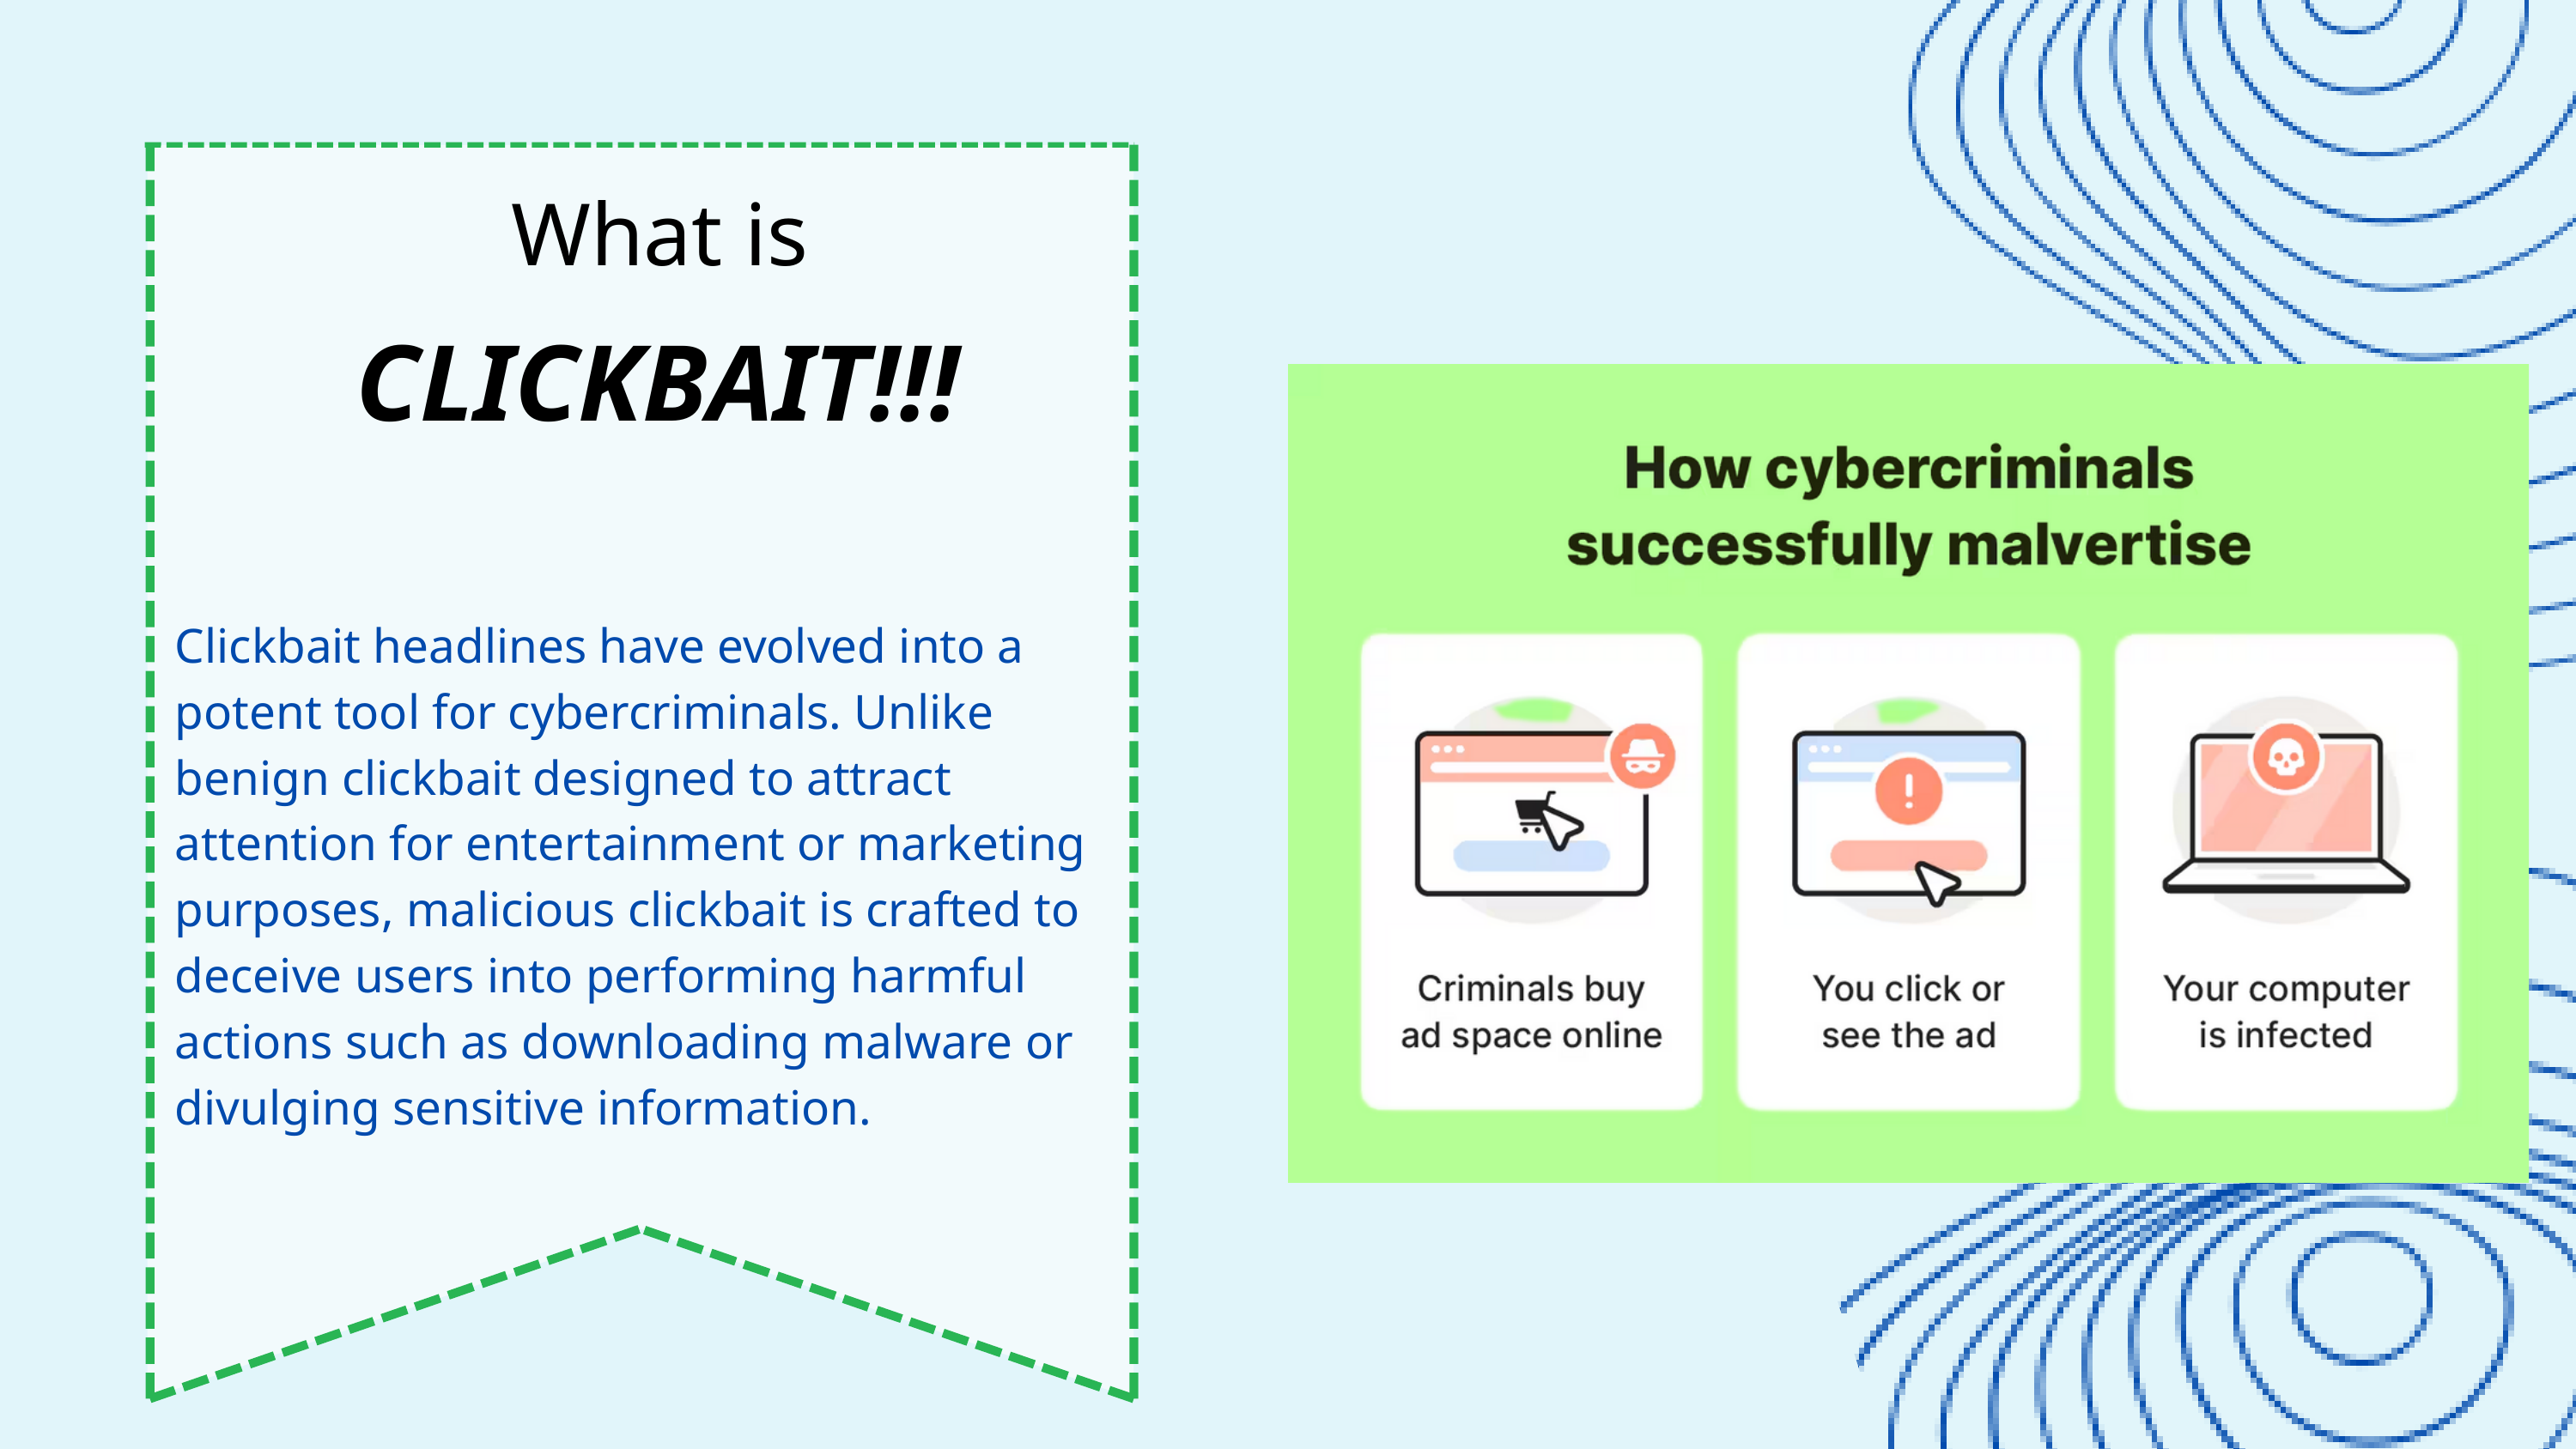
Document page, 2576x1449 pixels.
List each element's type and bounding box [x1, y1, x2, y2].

text_box [80, 144, 1236, 1403]
text_box [1908, 0, 2576, 672]
text_box [1288, 364, 2530, 1183]
text_box [1800, 819, 2576, 1449]
